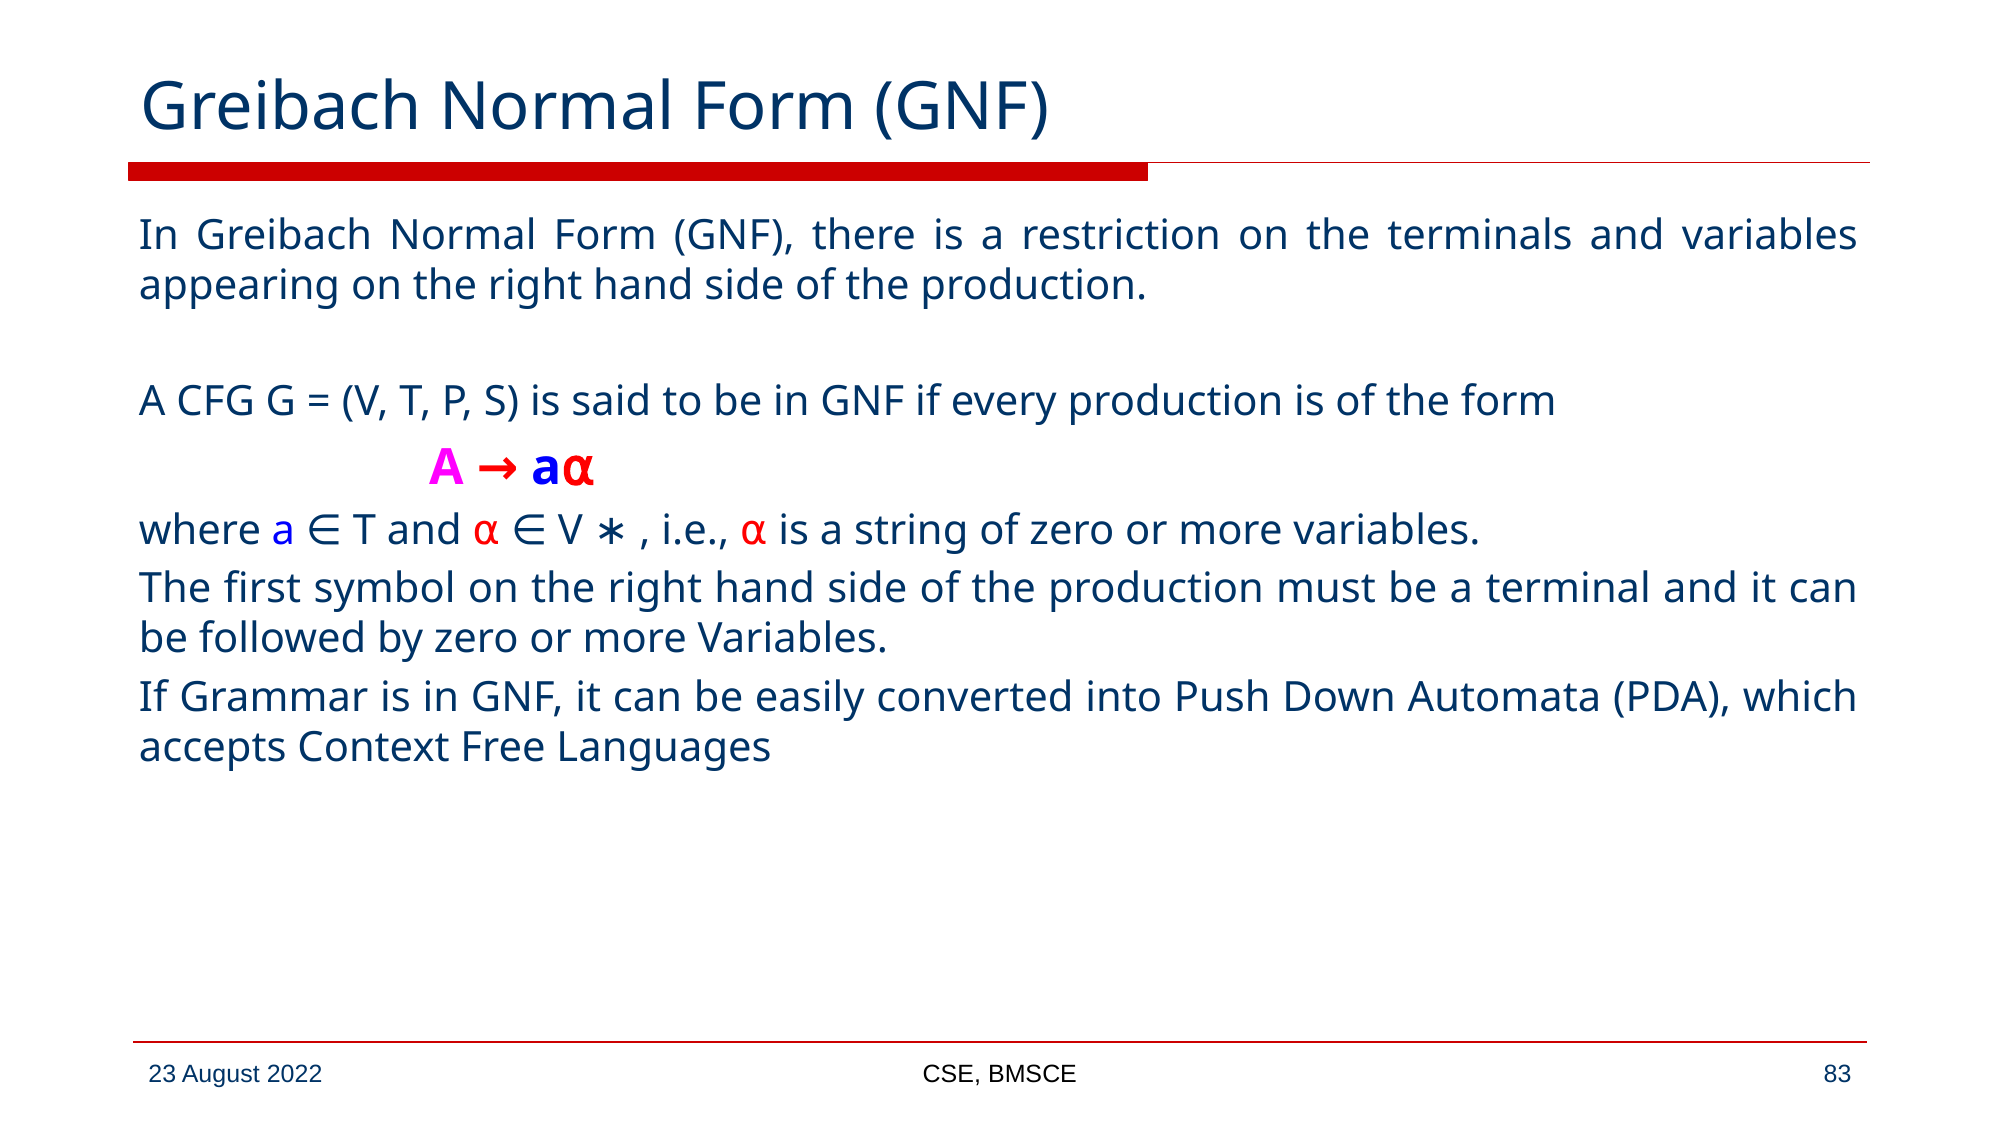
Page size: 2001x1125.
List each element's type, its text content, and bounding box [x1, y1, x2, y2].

slide_number ‹#› [1433, 1050, 1867, 1103]
list In Greibach Normal Form (GNF), there is a restriction on the terminals and variables appearing on the right hand side of the production. A CFG G = (V, T, P, S) is said to be in GNF if every production is of the form A → a⍺ where a ∈ T and ⍺ ∈ V ∗ , i.e., ⍺ is a string of zero or more variables. The first symbol on the right hand side of the production must be a terminal and it can be followed by zero or more Variables. If Grammar is in GNF, it can be easily converted into Push Down Automata (PDA), which accepts Context Free Languages [123, 200, 1874, 1025]
title Greibach Normal Form (GNF) [125, 24, 1876, 150]
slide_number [133, 1050, 567, 1103]
footer CSE, BMSCE [683, 1050, 1317, 1103]
